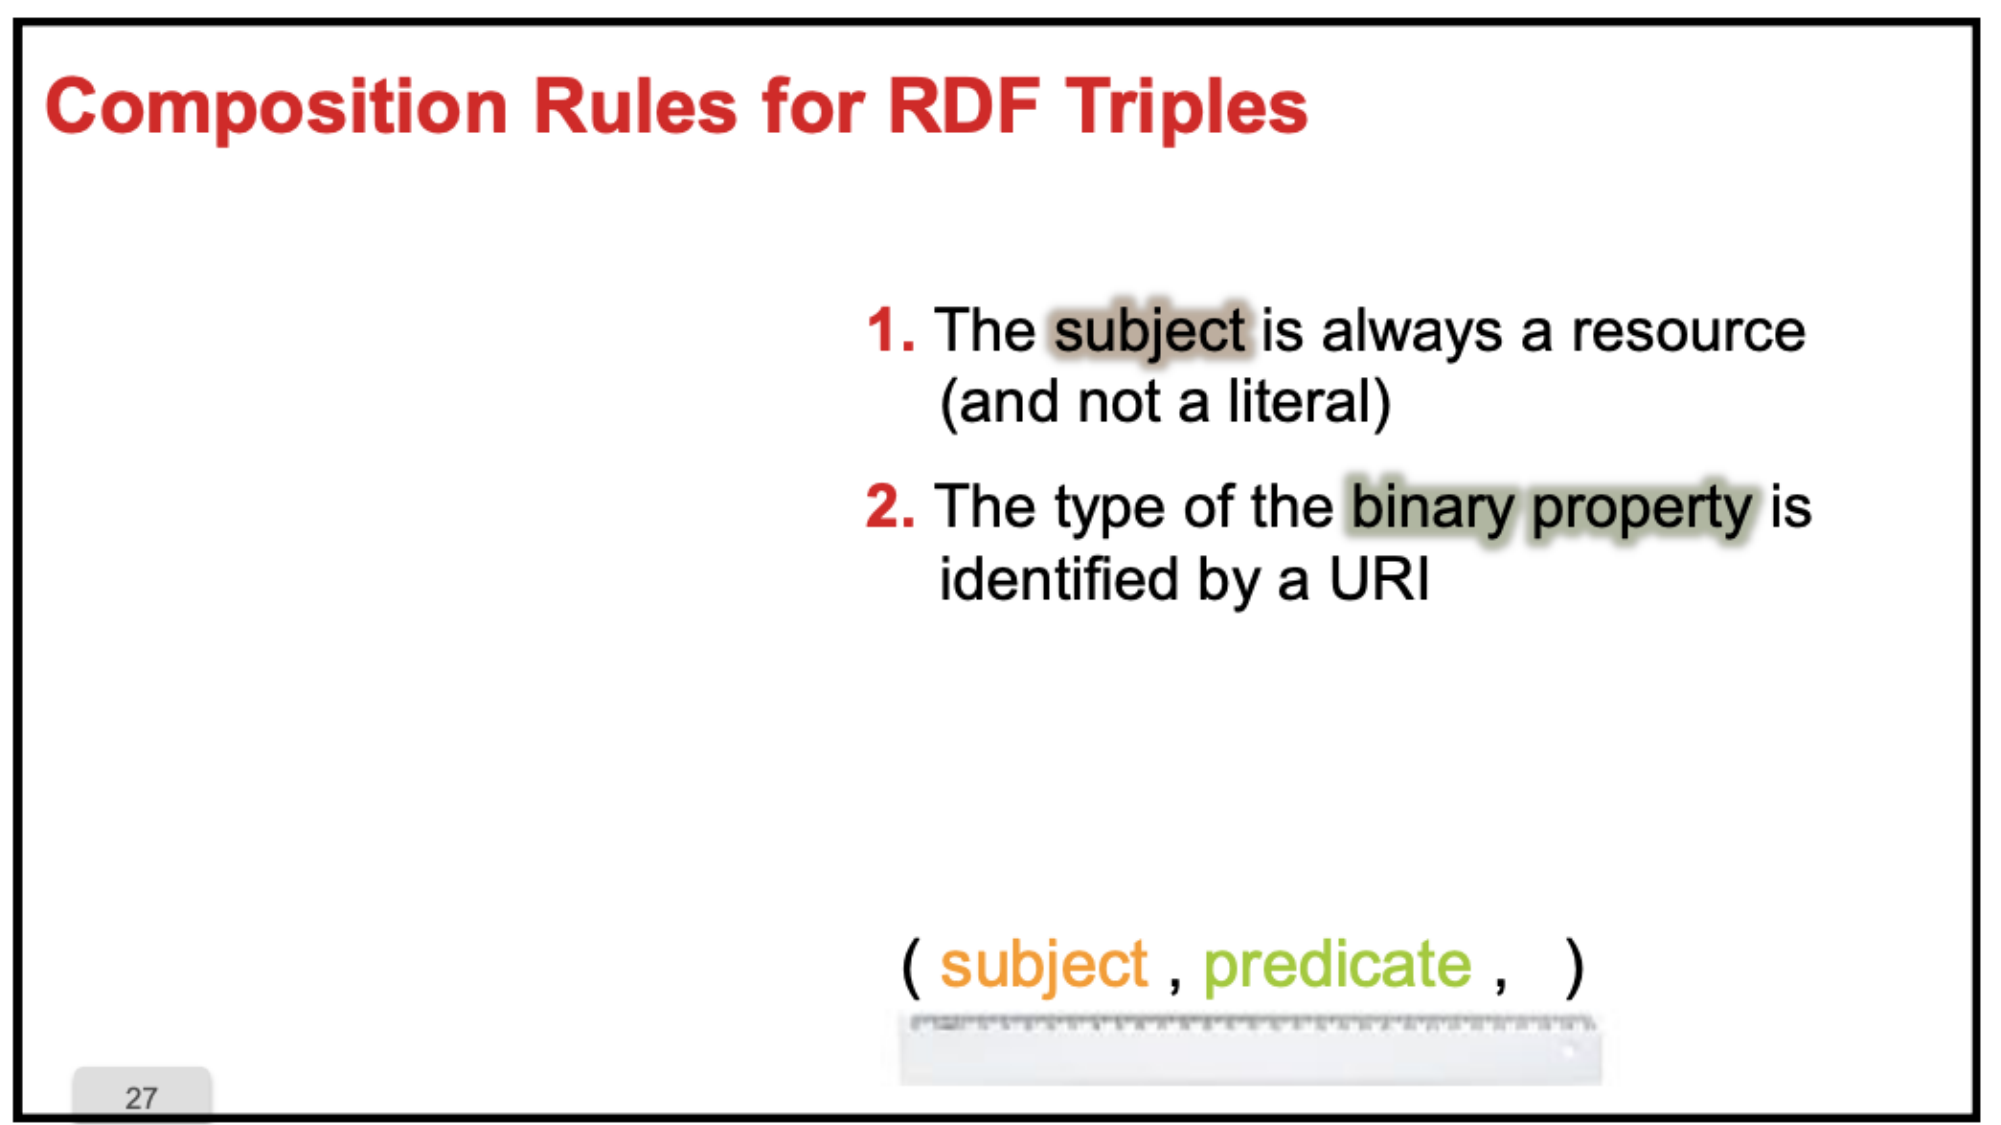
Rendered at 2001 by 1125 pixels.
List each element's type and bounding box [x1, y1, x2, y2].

list [0, 0, 2000, 1125]
